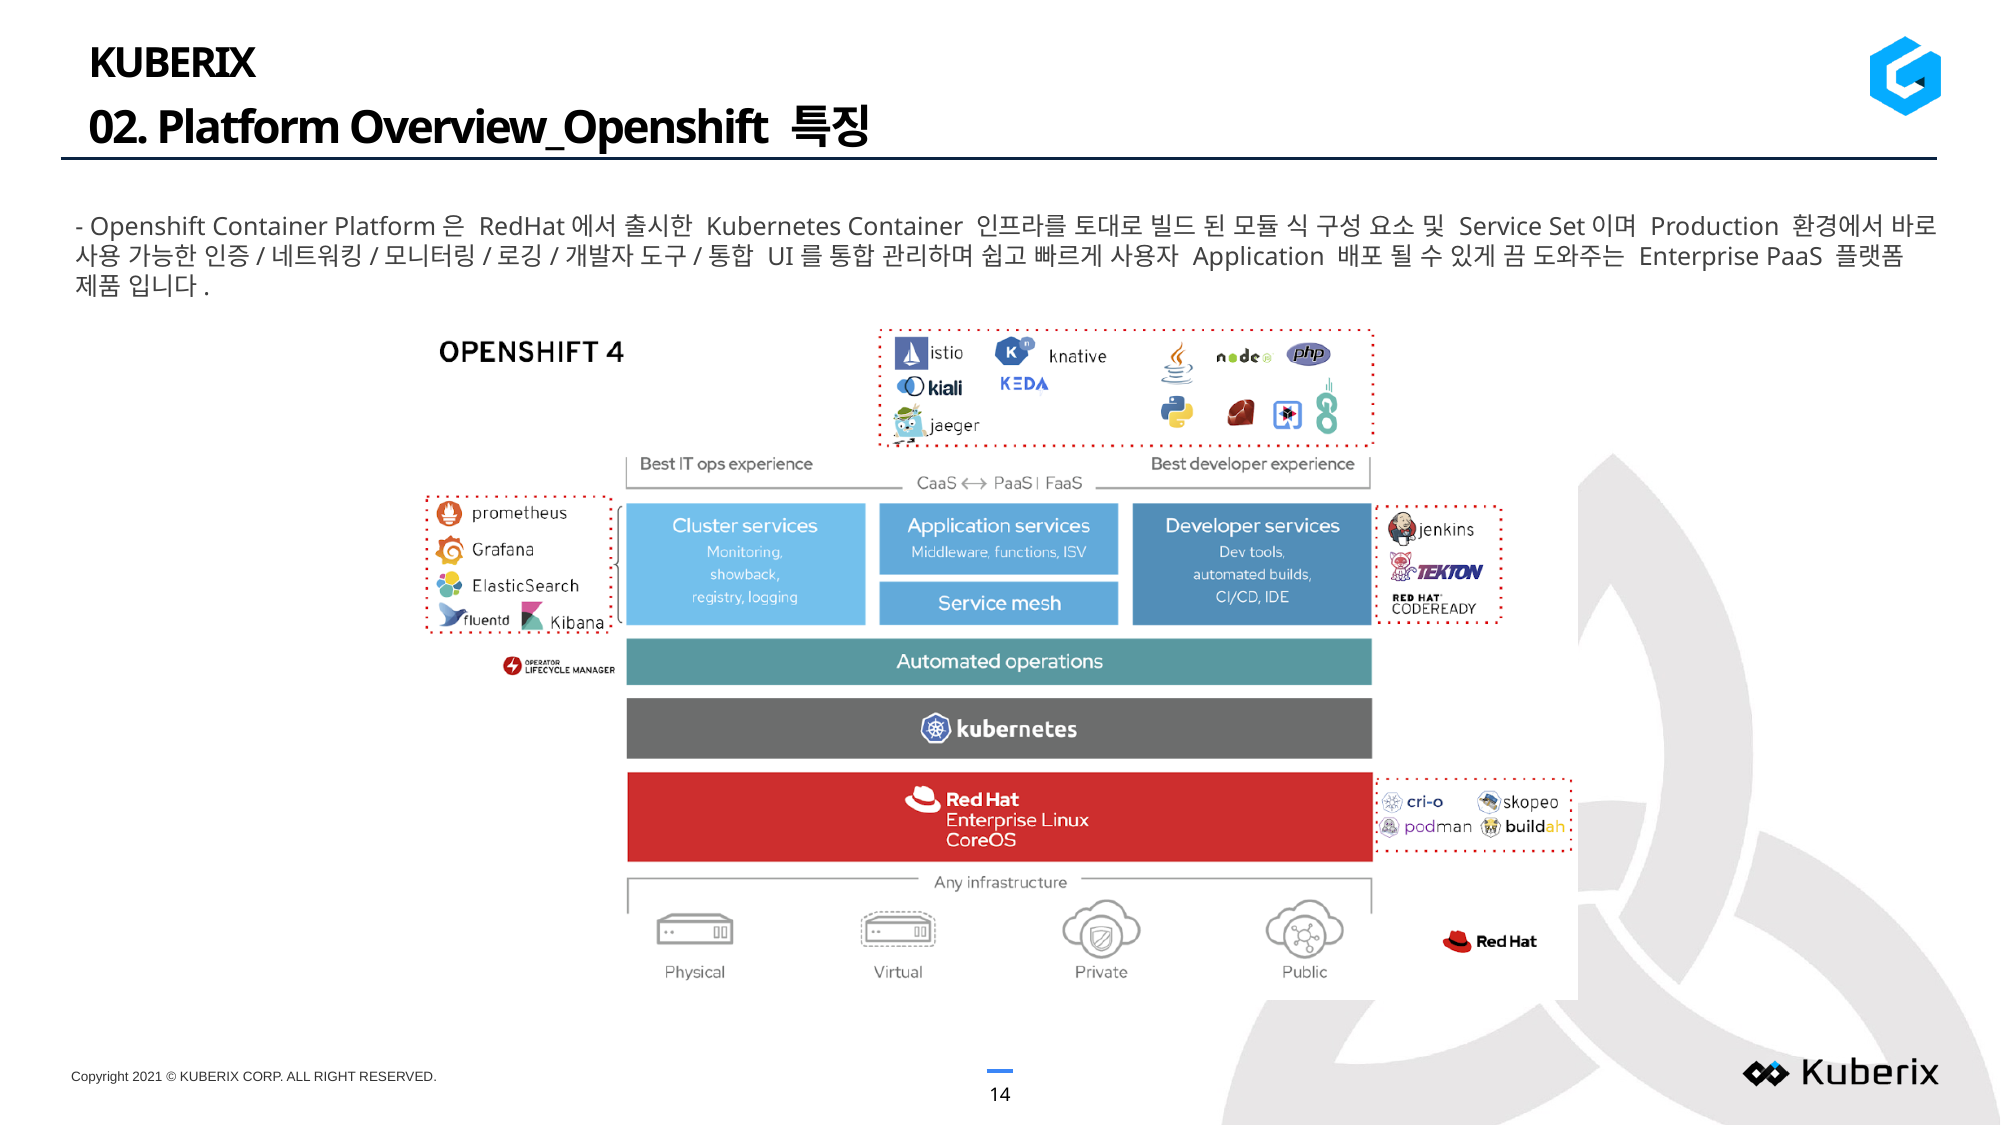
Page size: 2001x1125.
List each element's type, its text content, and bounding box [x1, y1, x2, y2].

text_box KUBERIX 02. Platform Overview_Openshift 특징 [73, 29, 892, 149]
text_box - Openshift Container Platform은 RedHat에서 출시한 Kubernetes Container 인프라를 토대로 빌드 된 모듈 식 구성 요소 및 Service Set이며 Production 환경에서 바로 사용 가능한 인증/네트워킹/모니터링/로깅/개발자 도구/통합 UI를 통합 관리하며 쉽고 빠르게 사용자 Application 배포 될 수 있게 끔 도와주는 Enterprise PaaS 플랫폼 제품 입니다. [60, 203, 1969, 308]
picture [0, 0, 2001, 1125]
